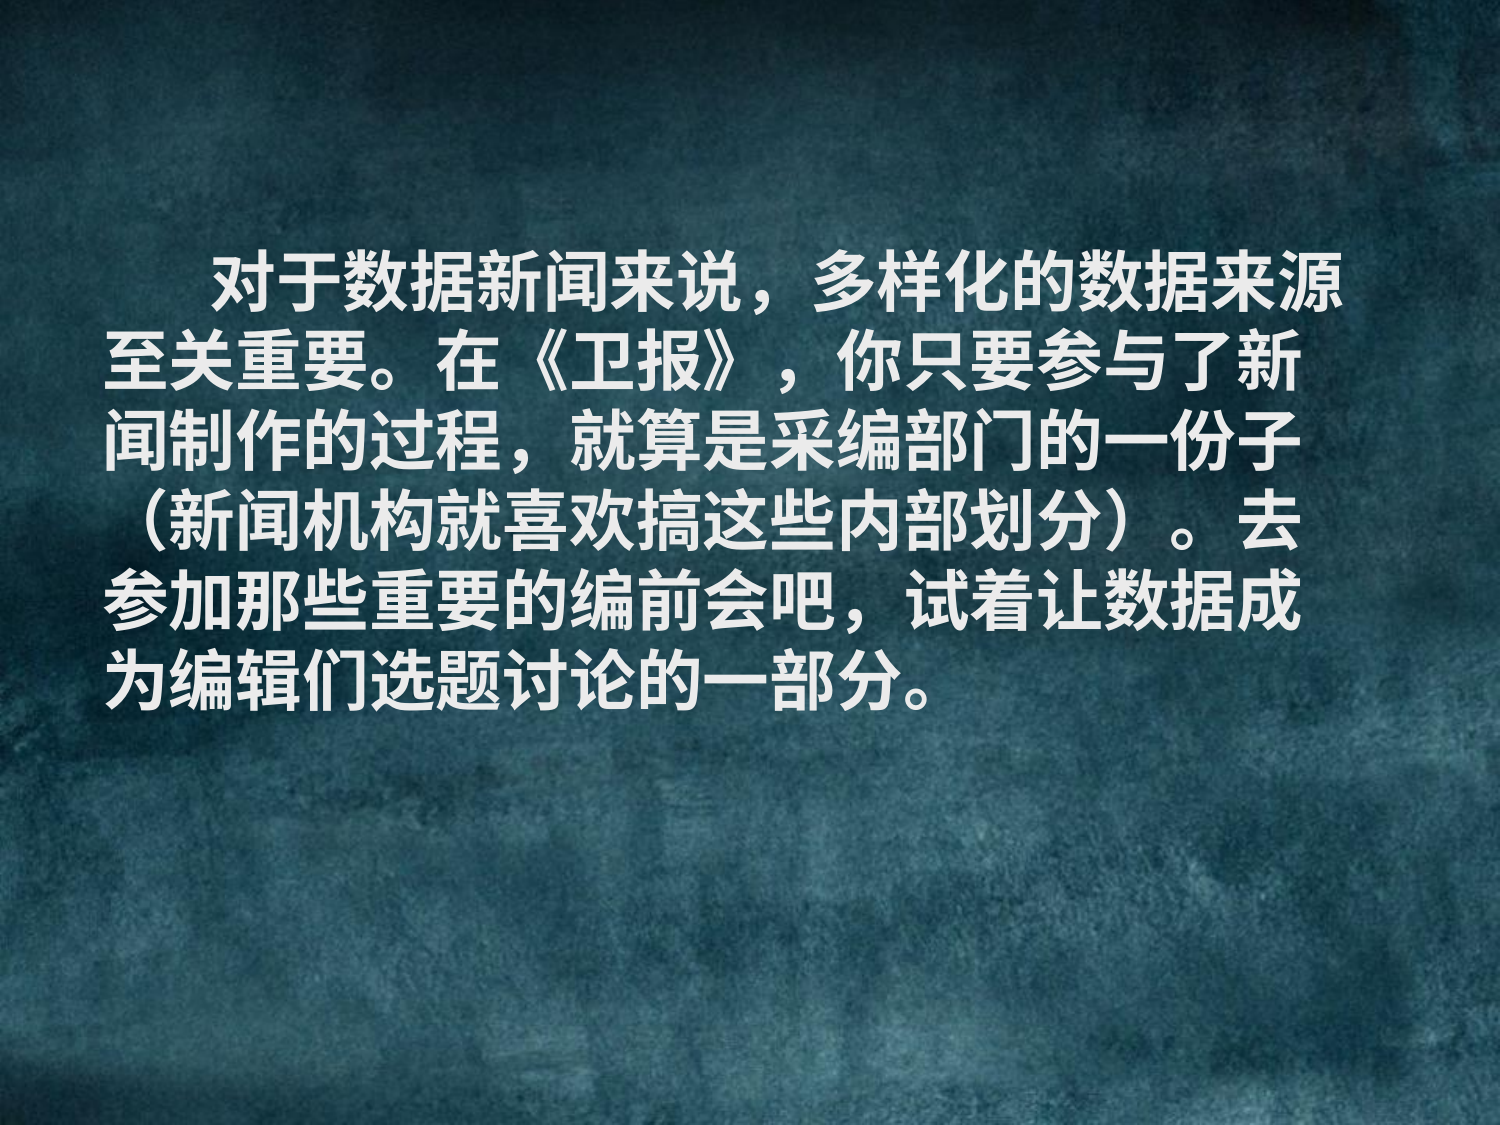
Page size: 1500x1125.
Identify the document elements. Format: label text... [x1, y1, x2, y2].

picture [0, 0, 1500, 1125]
text_box 对于数据新闻来说，多样化的数据来源至关重要。在《卫报》，你只要参与了新闻制作的过程，就算是采编部门的一份子（新闻机构就喜欢搞这些内部划分）。去参加那些重要的编前会吧，试着让数据成为编辑们选题讨论的一部分。 [87, 71, 1374, 727]
